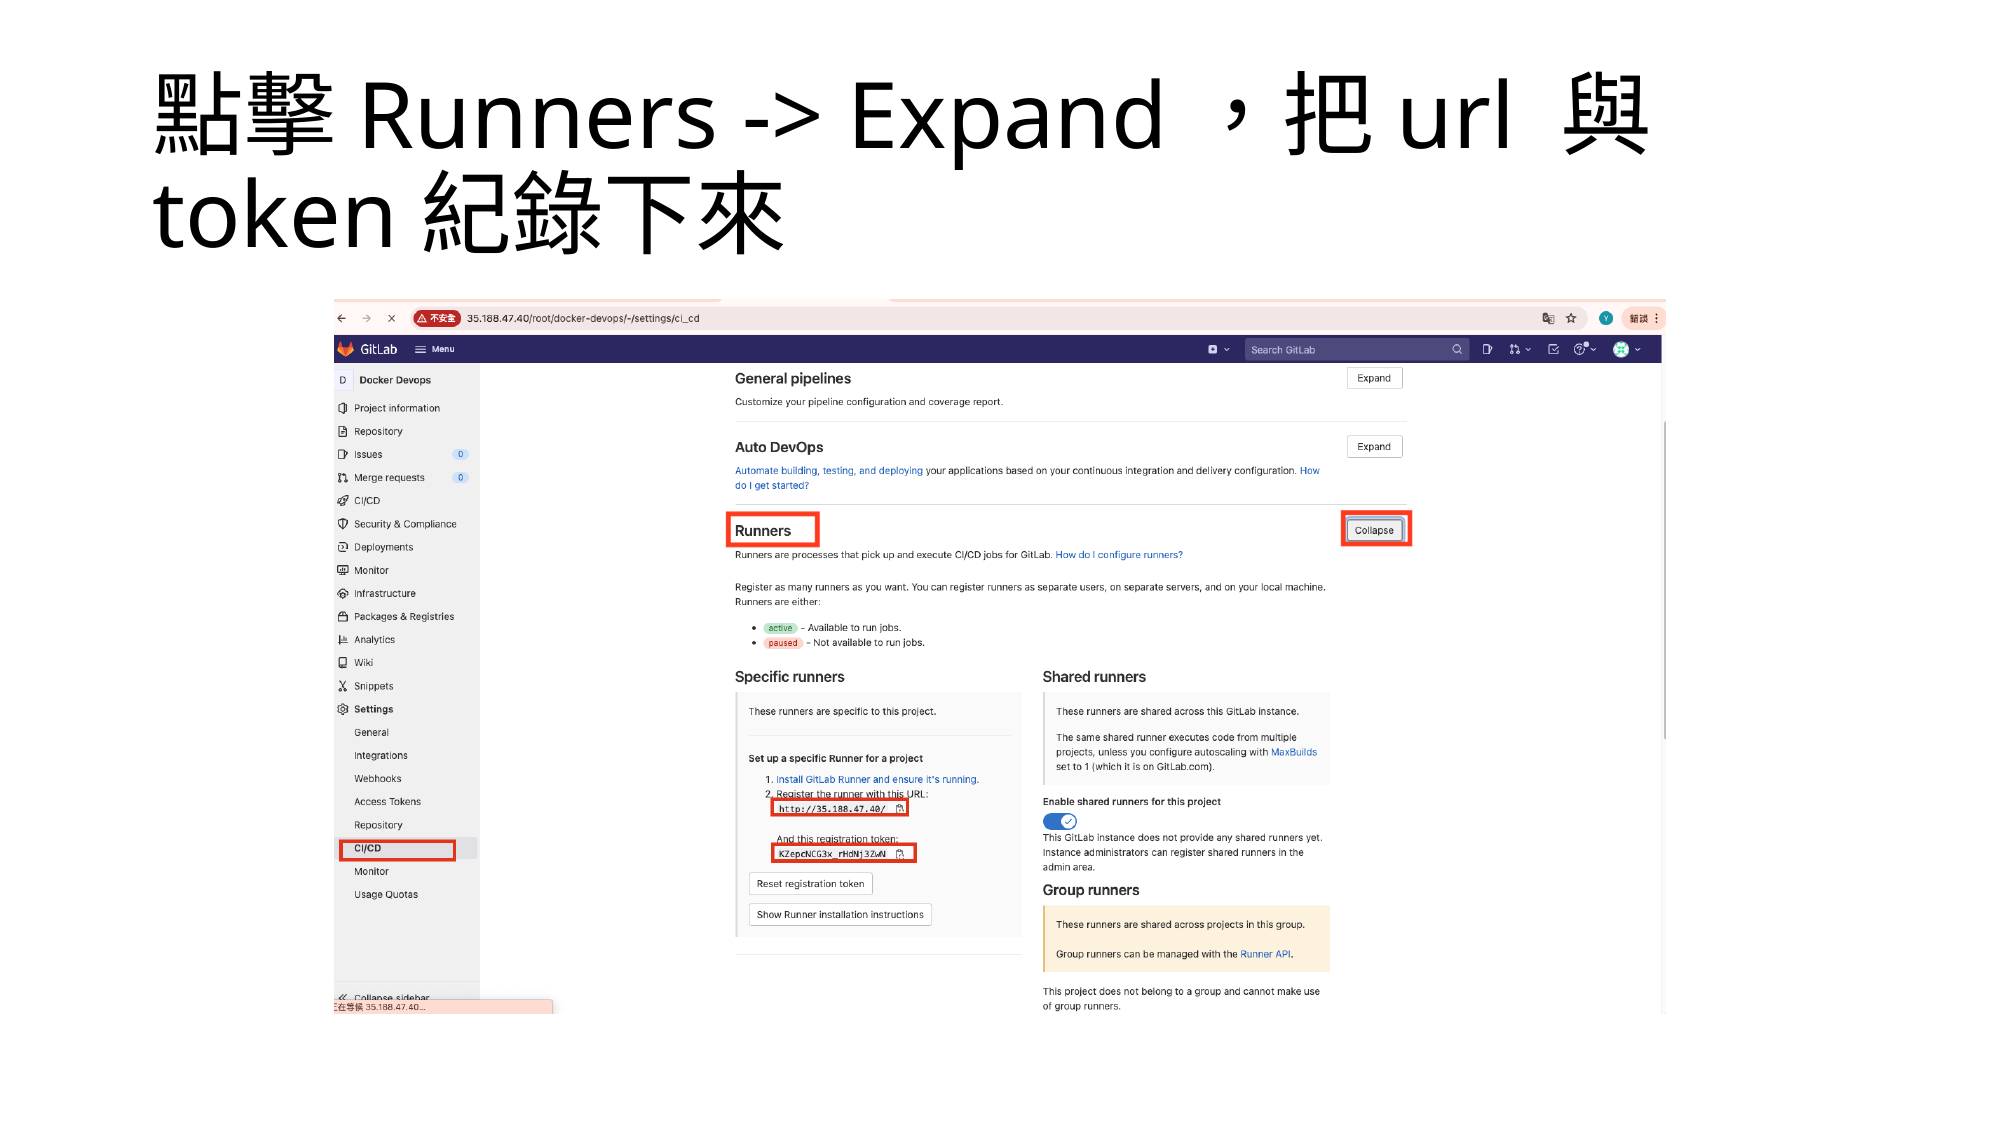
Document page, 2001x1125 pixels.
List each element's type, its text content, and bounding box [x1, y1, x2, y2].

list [334, 299, 1666, 1014]
title 點擊Runners -> Expand，把url 與 token紀錄下來 [137, 59, 1863, 278]
